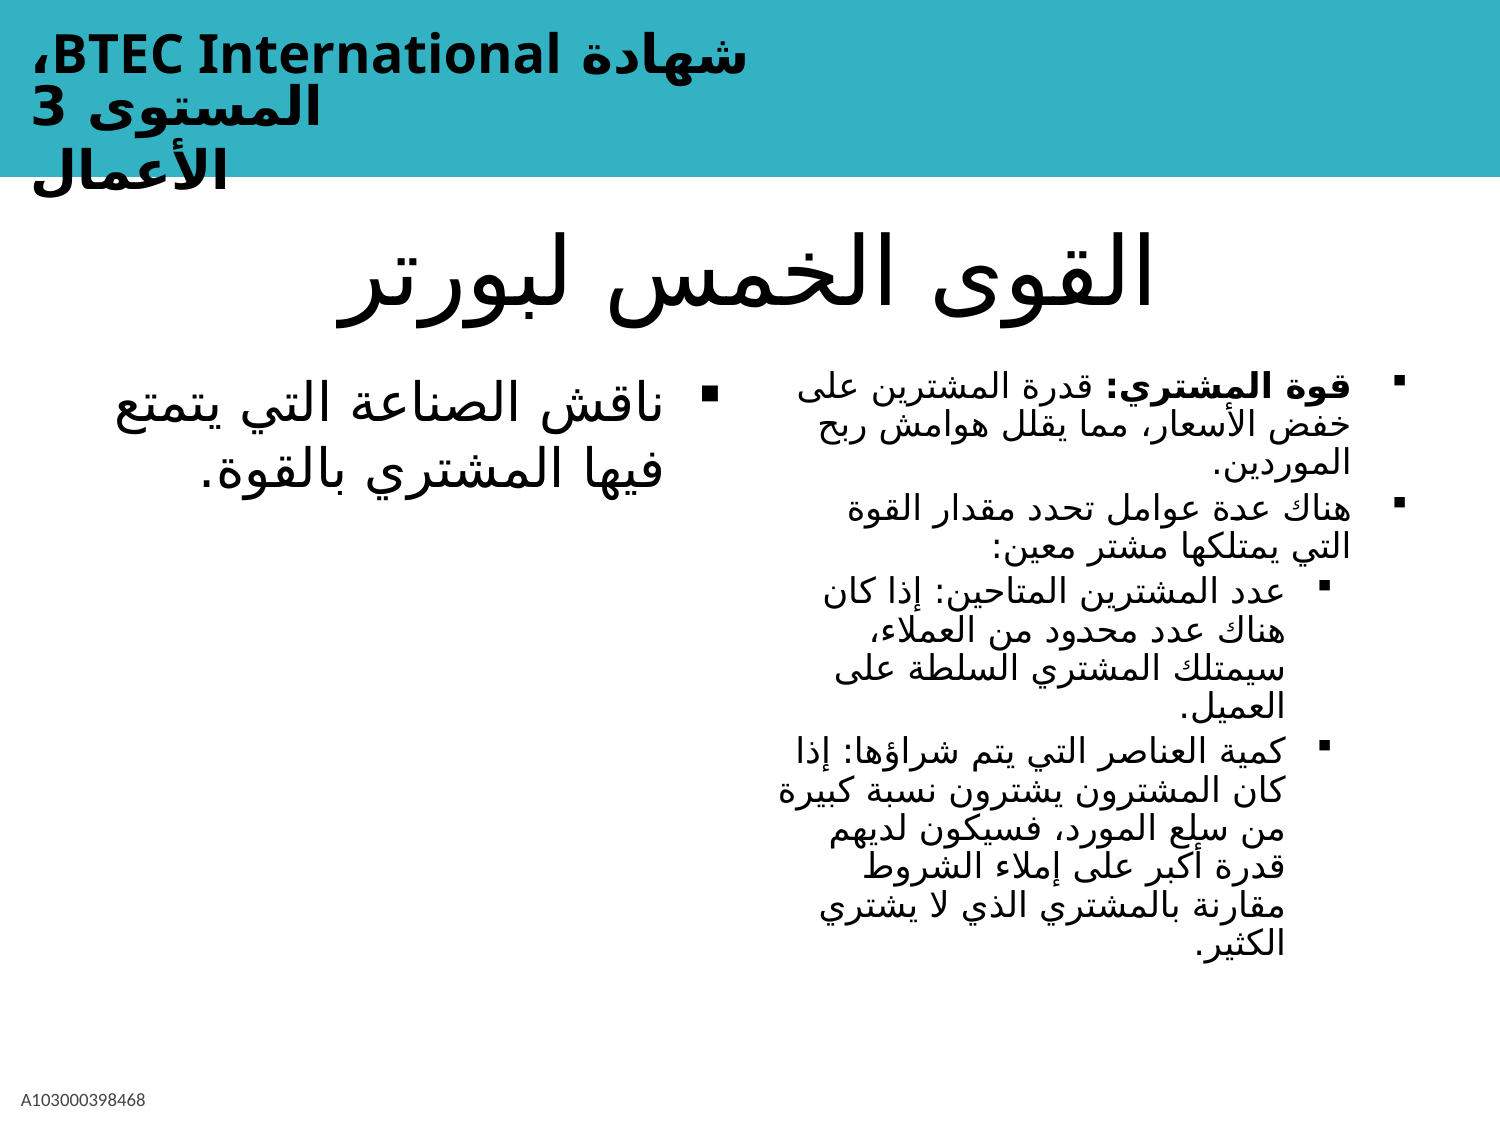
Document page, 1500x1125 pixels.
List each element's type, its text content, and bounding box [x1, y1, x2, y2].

text_box ناقش الصناعة التي يتمتع فيها المشتري بالقوة. [76, 360, 738, 1021]
list قوة المشتري: قدرة المشترين على خفض الأسعار، مما يقلل هوامش ربح الموردين. هناك عدة عوامل تحدد مقدار القوة التي يمتلكها مشتر معين: عدد المشترين المتاحين: إذا كان هناك عدد محدود من العملاء، سيمتلك المشتري السلطة على العميل. كمية العناصر التي يتم شراؤها: إذا كان المشترون يشترون نسبة كبيرة من سلع المورد، فسيكون لديهم قدرة أكبر على إملاء الشروط مقارنة بالمشتري الذي لا يشتري الكثير. [762, 360, 1424, 1021]
picture [0, 0, 1500, 177]
title القوى الخمس لبورتر [75, 196, 1425, 338]
text_box A103000398468 [5, 1083, 183, 1119]
